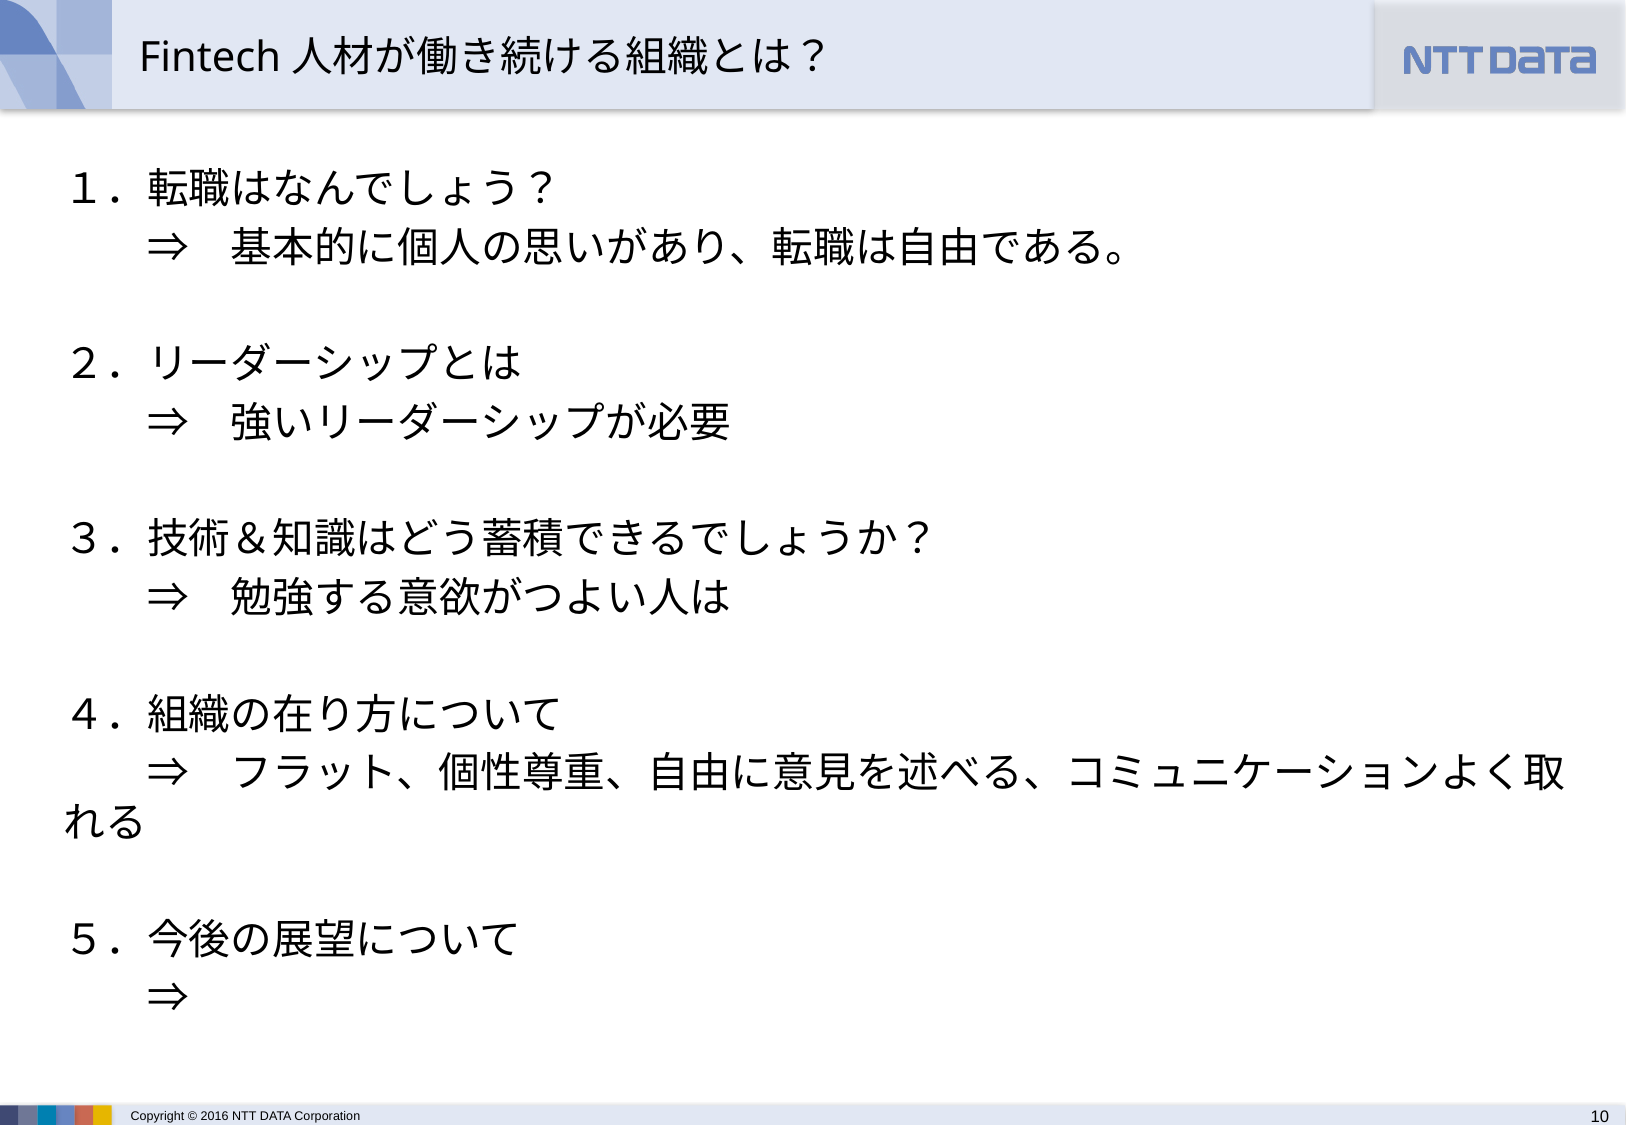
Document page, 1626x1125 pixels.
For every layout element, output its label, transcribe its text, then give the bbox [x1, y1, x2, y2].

picture [1404, 46, 1596, 74]
picture [0, 0, 111, 109]
title Fintech人材が働き続ける組織とは？ [111, 0, 1363, 109]
list １．転職はなんでしょう？ ⇒ 基本的に個人の思いがあり、転職は自由である。 ２．リーダーシップとは ⇒ 強いリーダーシップが必要 ３．技術＆知識はどう蓄積できるでしょうか？ ⇒ 勉強する意欲がつよい人は ４．組織の在り方について ⇒ フラット、個性尊重、自由に意見を述べる、コミュニケーションよく取れる ５．今後の展望について ⇒ [48, 154, 1581, 1068]
